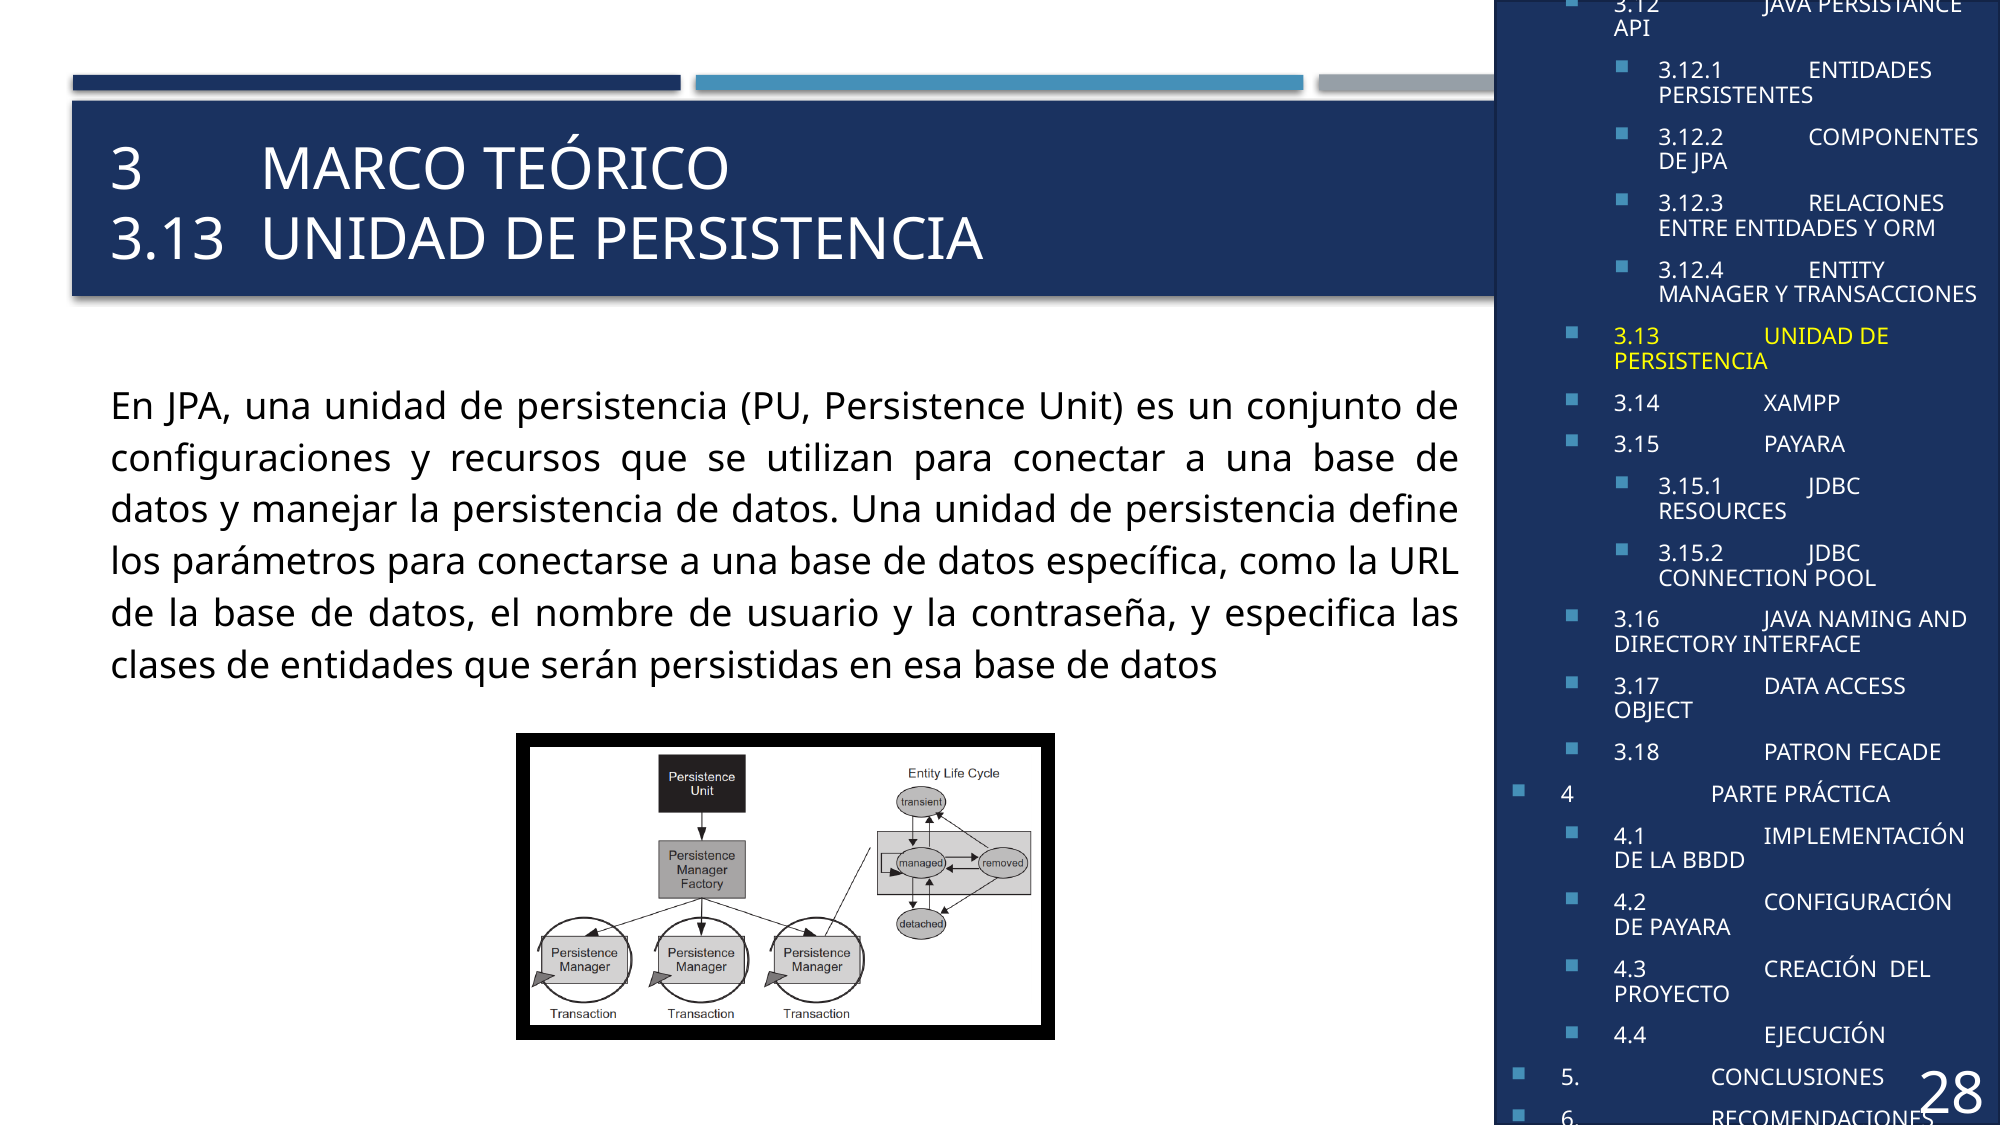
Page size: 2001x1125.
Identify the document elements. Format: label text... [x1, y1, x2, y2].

title 3 MARCO TEÓRICO 3.13 UNIDAD DE PERSISTENCIA [95, 112, 1494, 279]
text_box 3.12 JAVA PERSISTANCE API 3.12.1 ENTIDADES PERSISTENTES 3.12.2 COMPONENTES DE JPA 3.12.3 RELACIONES ENTRE ENTIDADES Y ORM 3.12.4 ENTITY MANAGER Y TRANSACCIONES 3.13 UNIDAD DE PERSISTENCIA 3.14 XAMPP 3.15 PAYARA 3.15.1 JDBC RESOURCES 3.15.2 JDBC CONNECTION POOL 3.16 JAVA NAMING AND DIRECTORY INTERFACE 3.17 DATA ACCESS OBJECT 3.18 PATRON FECADE 4 PARTE PRÁCTICA 4.1 IMPLEMENTACIÓN DE LA BBDD 4.2 CONFIGURACIÓN DE PAYARA 4.3 CREACIÓN DEL PROYECTO 4.4 EJECUCIÓN 5. CONCLUSIONES 6. RECOMENDACIONES [1494, 0, 2000, 1125]
picture [529, 746, 1042, 1026]
list En JPA, una unidad de persistencia (PU, Persistence Unit) es un conjunto de configuraciones y recursos que se utilizan para conectar a una base de datos y manejar la persistencia de datos. Una unidad de persistencia define los parámetros para conectarse a una base de datos específica, como la URL de la base de datos, el nombre de usuario y la contraseña, y especifica las clases de entidades que serán persistidas en esa base de datos [95, 313, 1476, 748]
slide_number 28 [1827, 1065, 2000, 1125]
